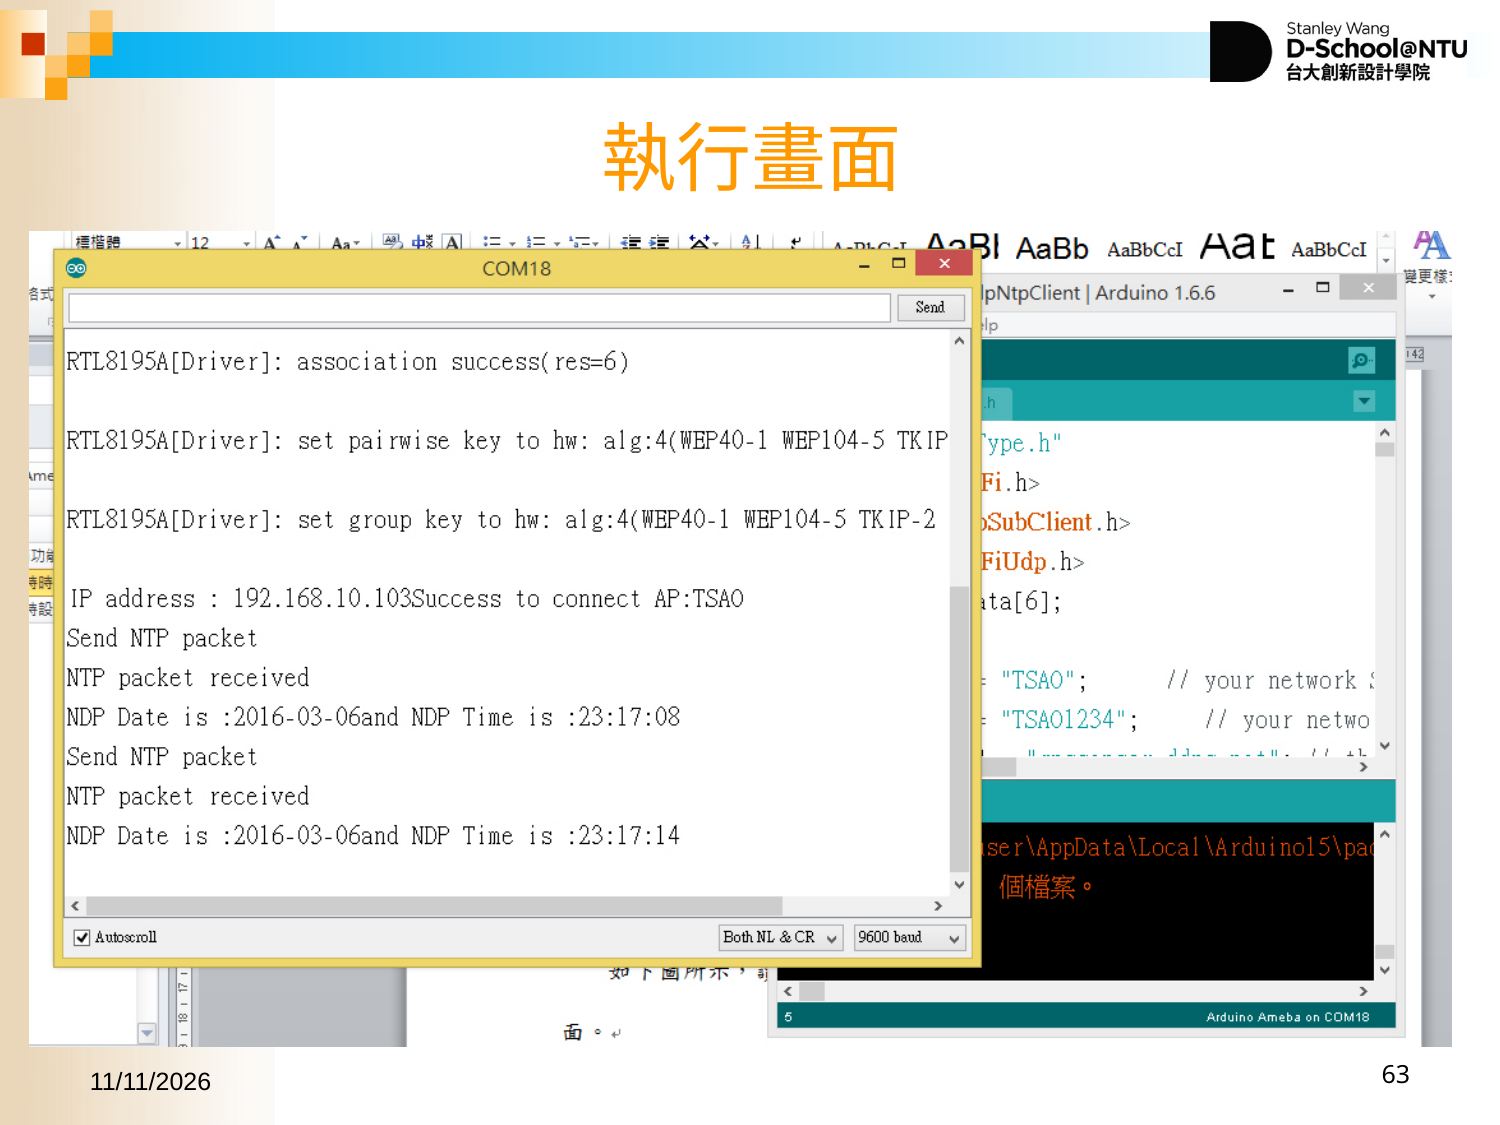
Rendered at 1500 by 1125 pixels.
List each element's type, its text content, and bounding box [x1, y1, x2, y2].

picture [29, 231, 1452, 1047]
text_box 2017/11/2 [75, 1055, 425, 1103]
title 執行畫面 [76, 42, 1427, 230]
picture [1210, 21, 1467, 82]
text_box 63 [1074, 1055, 1425, 1100]
